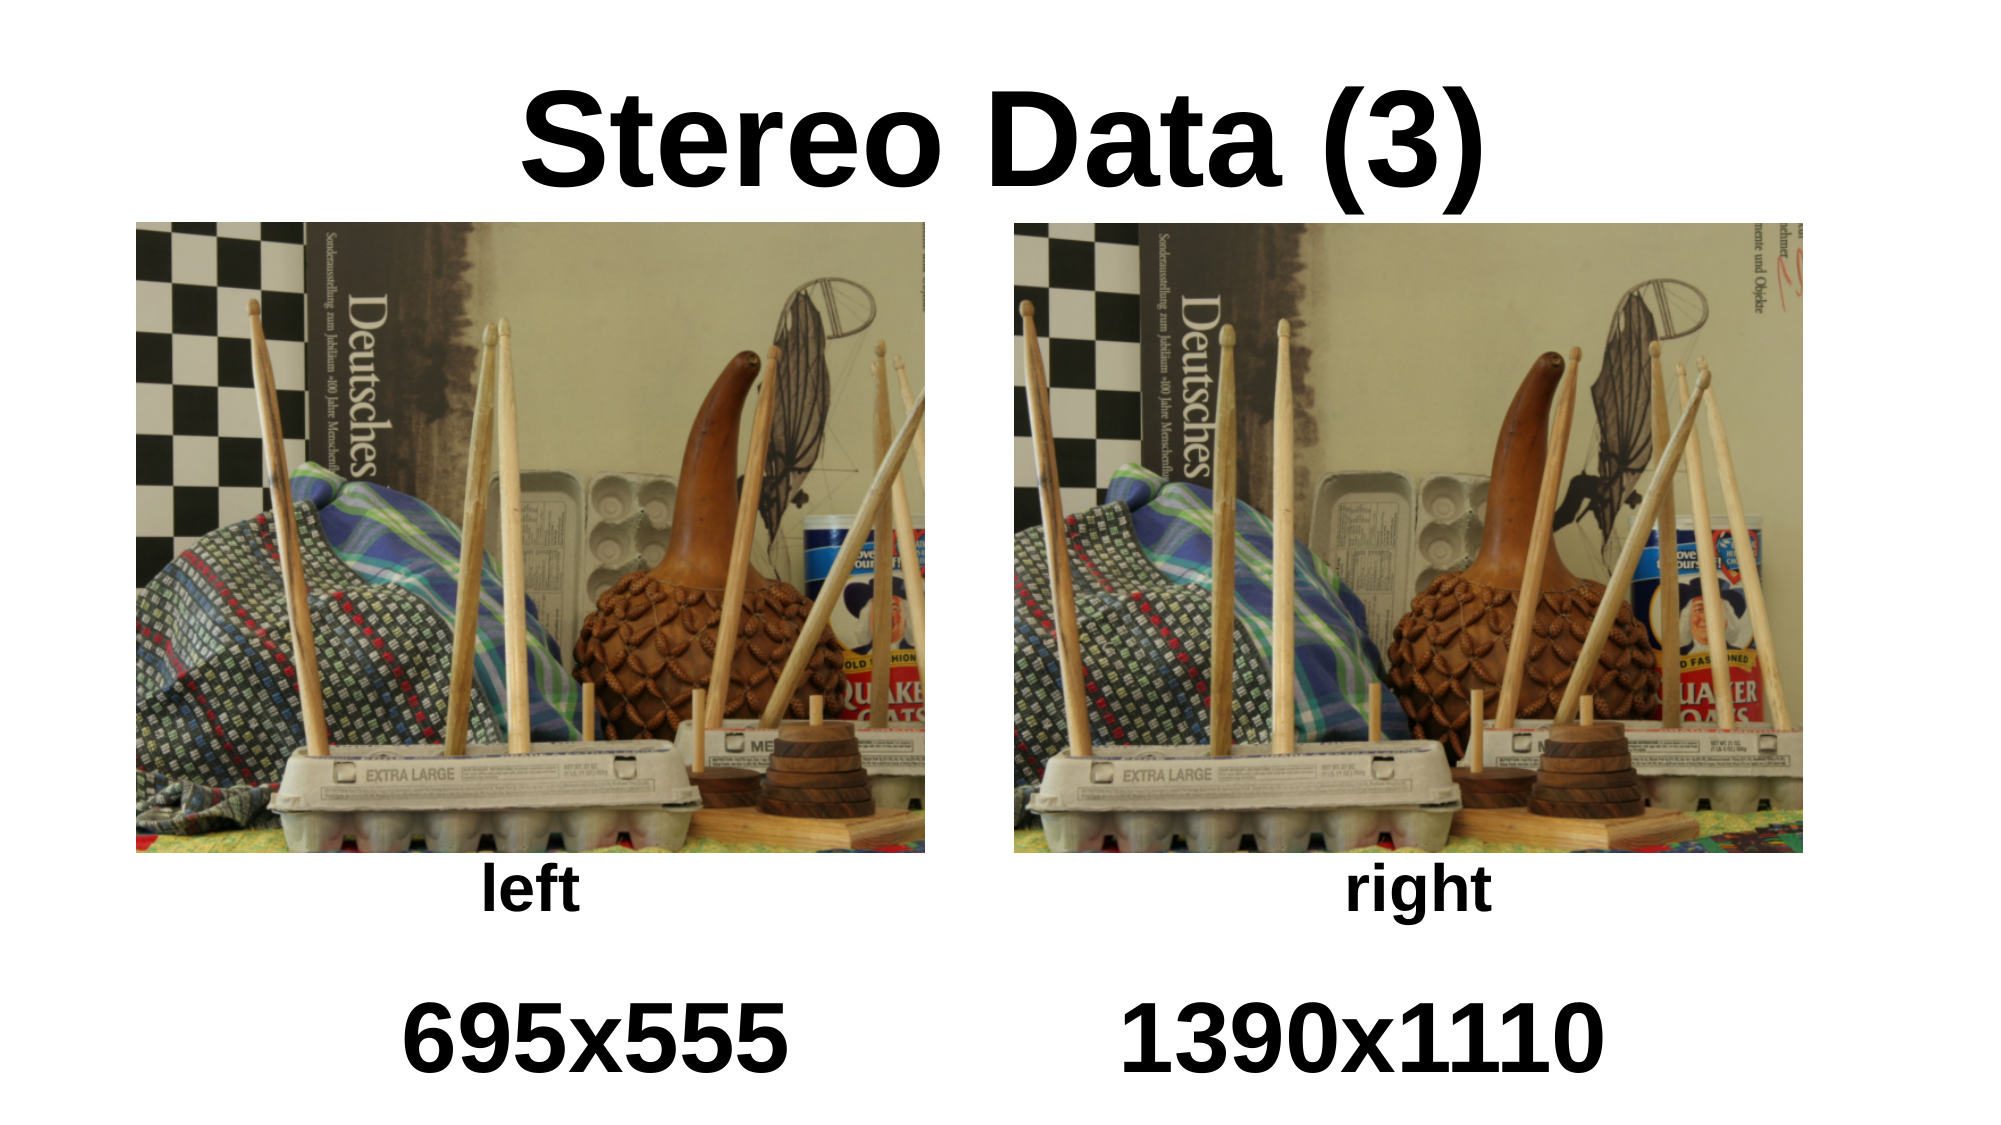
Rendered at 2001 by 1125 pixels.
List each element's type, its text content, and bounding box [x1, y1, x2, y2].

picture [1014, 223, 1803, 853]
text_box 695x555 [386, 965, 806, 1101]
text_box right [1330, 853, 1509, 932]
text_box left [465, 853, 596, 932]
text_box Stereo Data (3) [503, 41, 1504, 222]
text_box 1390x1110 [1104, 965, 1623, 1101]
picture [135, 222, 926, 853]
